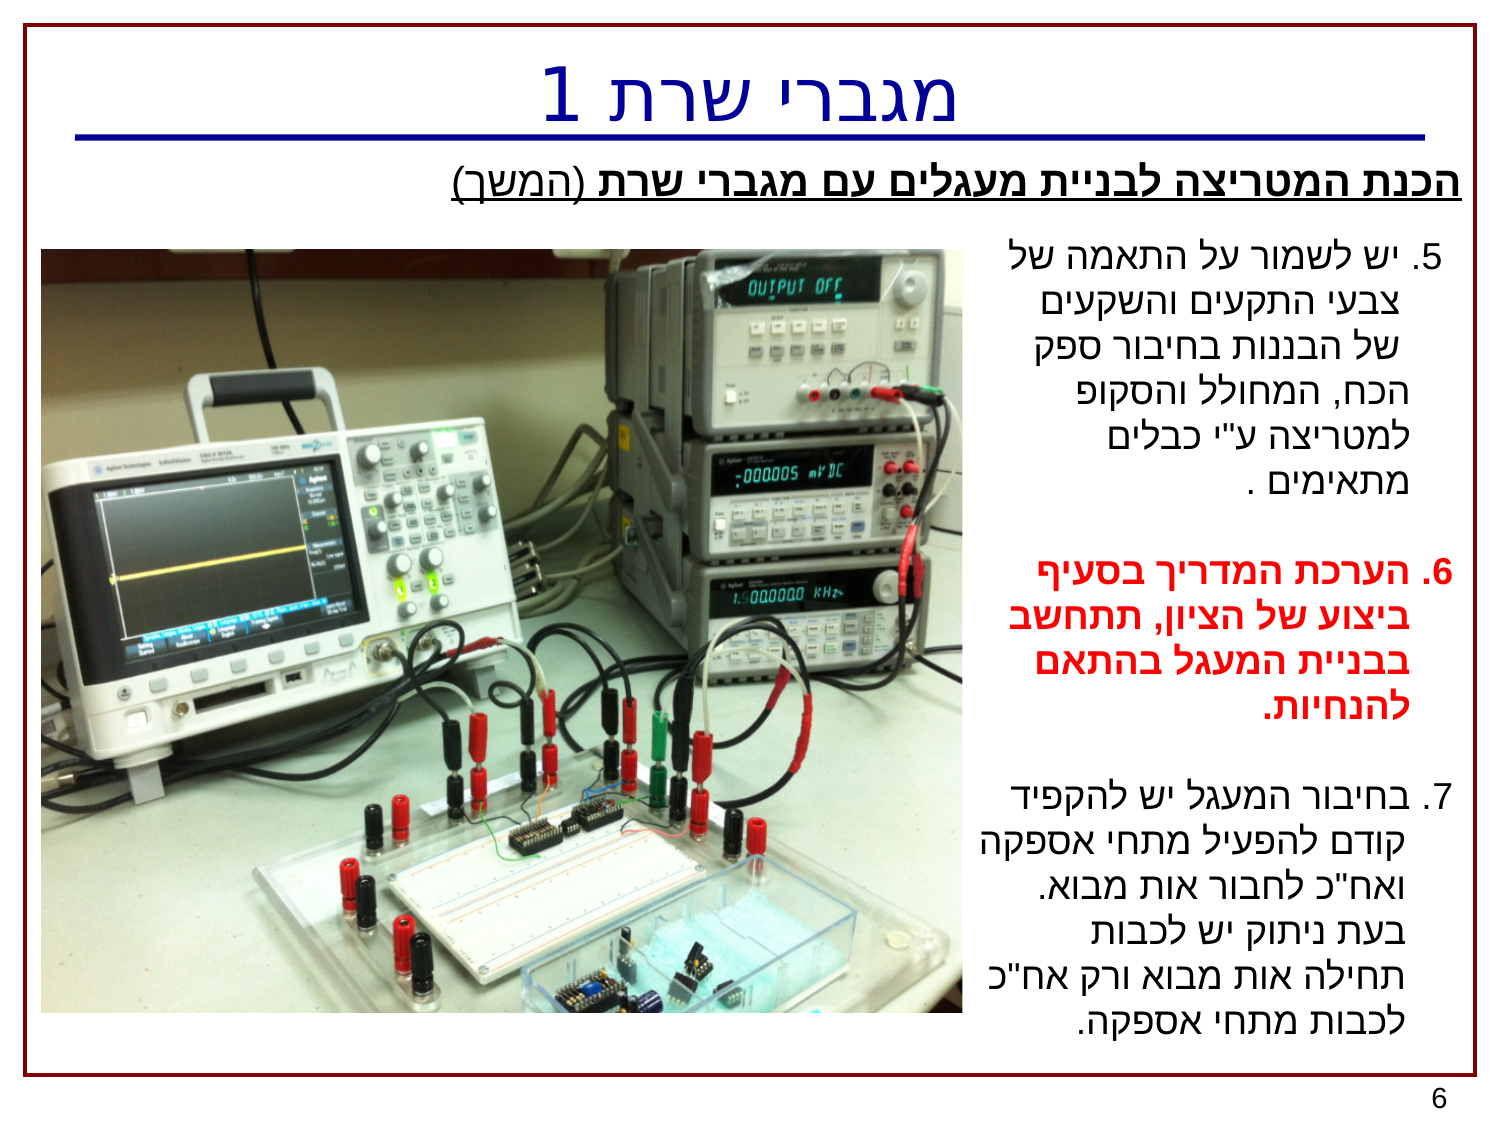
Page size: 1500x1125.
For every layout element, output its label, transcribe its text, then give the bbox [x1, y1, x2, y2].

text_box 5. יש לשמור על התאמה של צבעי התקעים והשקעים של הבננות בחיבור ספק הכח, המחולל והסקופ למטריצה ע"י כבלים מתאימים . 6. הערכת המדריך בסעיף ביצוע של הציון, תתחשב בבניית המעגל בהתאם להנחיות. 7. בחיבור המעגל יש להקפיד קודם להפעיל מתחי אספקה ואח"כ לחבור אות מבוא. בעת ניתוק יש לכבות תחילה אות מבוא ורק אח"כ לכבות מתחי אספקה. [962, 224, 1468, 1050]
title מגברי שרת 1 [74, 44, 1426, 138]
picture [40, 249, 963, 1013]
text_box הכנת המטריצה לבניית מעגלים עם מגברי שרת (המשך) [436, 146, 1477, 212]
slide_number 6 [1112, 1071, 1463, 1125]
